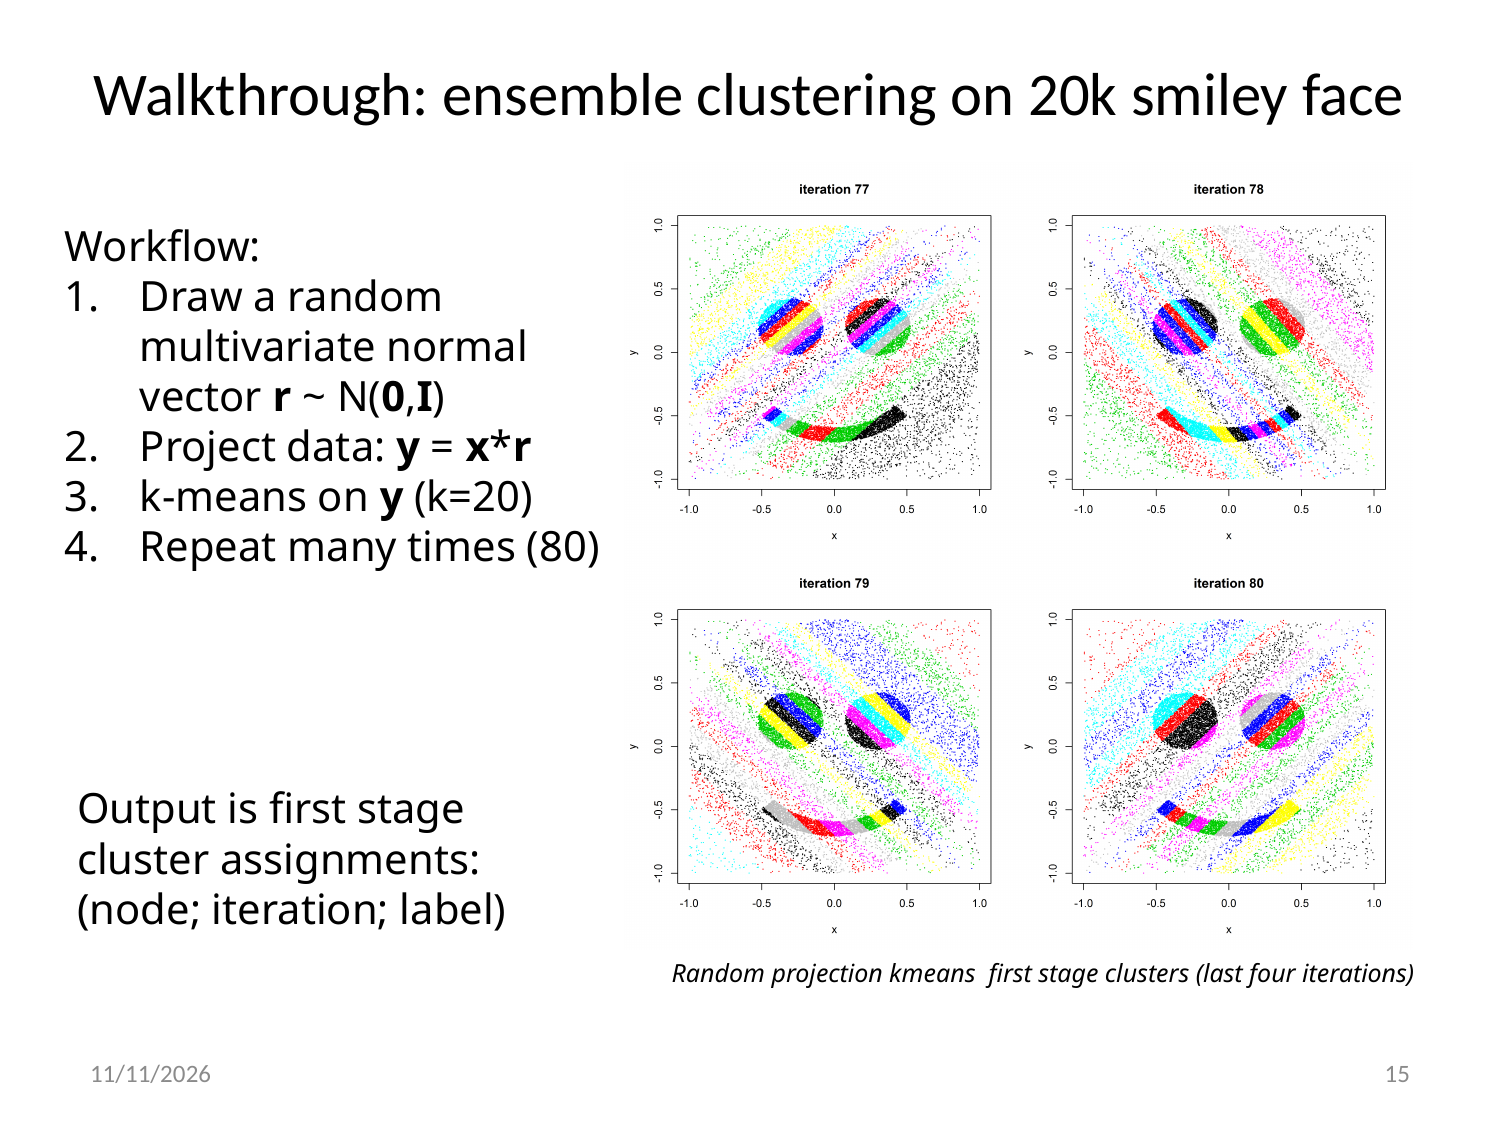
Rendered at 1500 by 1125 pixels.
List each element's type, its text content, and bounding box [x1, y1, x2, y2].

picture [624, 162, 1413, 951]
text_box Output is first stage cluster assignments: (node; iteration; label) [62, 774, 563, 940]
text_box Workflow: Draw a random multivariate normal vector r ~ N(0,I) Project data: y = x*r k-means on y (k=20) Repeat many times (80) [49, 212, 619, 578]
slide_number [75, 1042, 425, 1103]
slide_number 15 [1074, 1042, 1425, 1103]
title Walkthrough: ensemble clustering on 20k smiley face [75, 45, 1425, 138]
text_box Random projection kmeans first stage clusters (last four iterations) [637, 950, 1450, 995]
